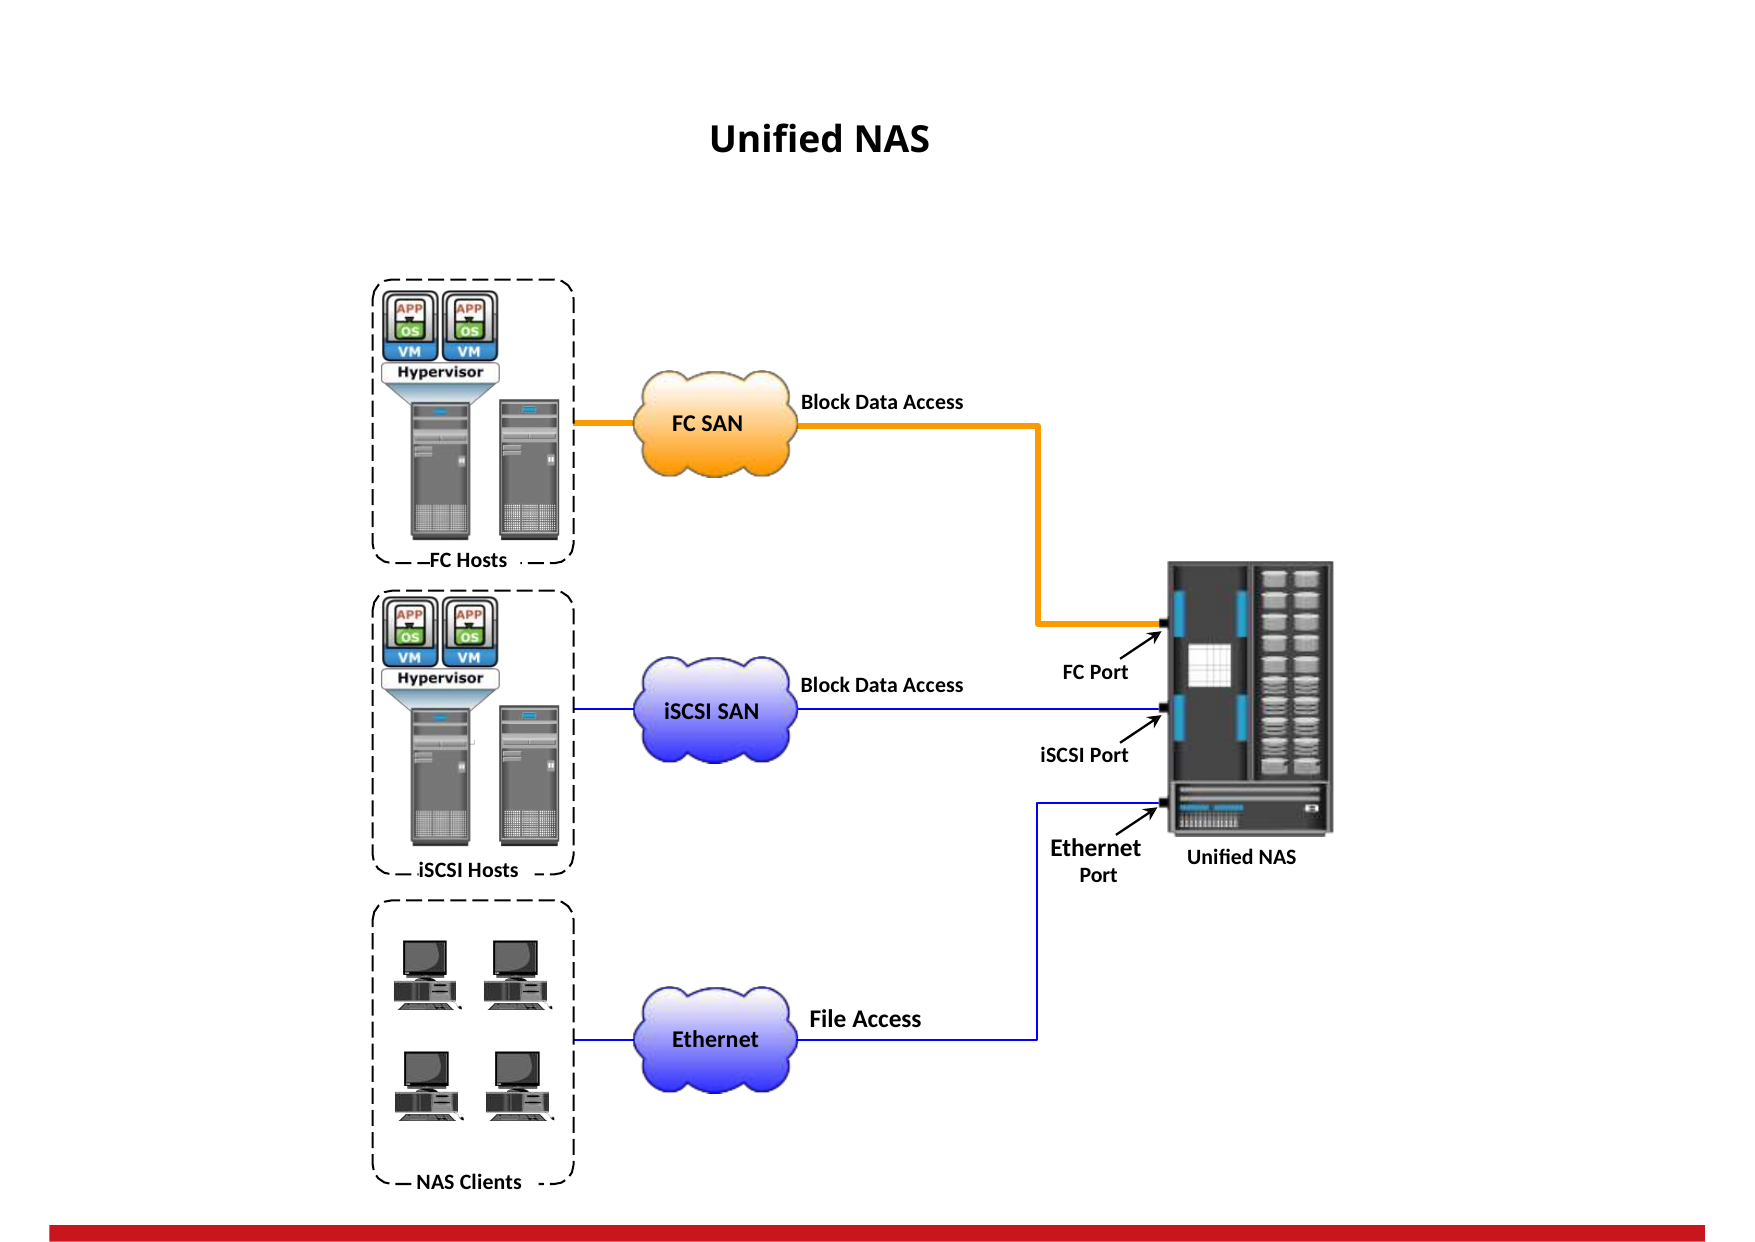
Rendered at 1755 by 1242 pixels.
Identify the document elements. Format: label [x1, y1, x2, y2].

text_box [1060, 631, 1162, 690]
text_box [49, 1225, 1705, 1242]
text_box [372, 279, 1335, 1200]
text_box [552, 61, 1084, 168]
text_box [1184, 844, 1320, 875]
